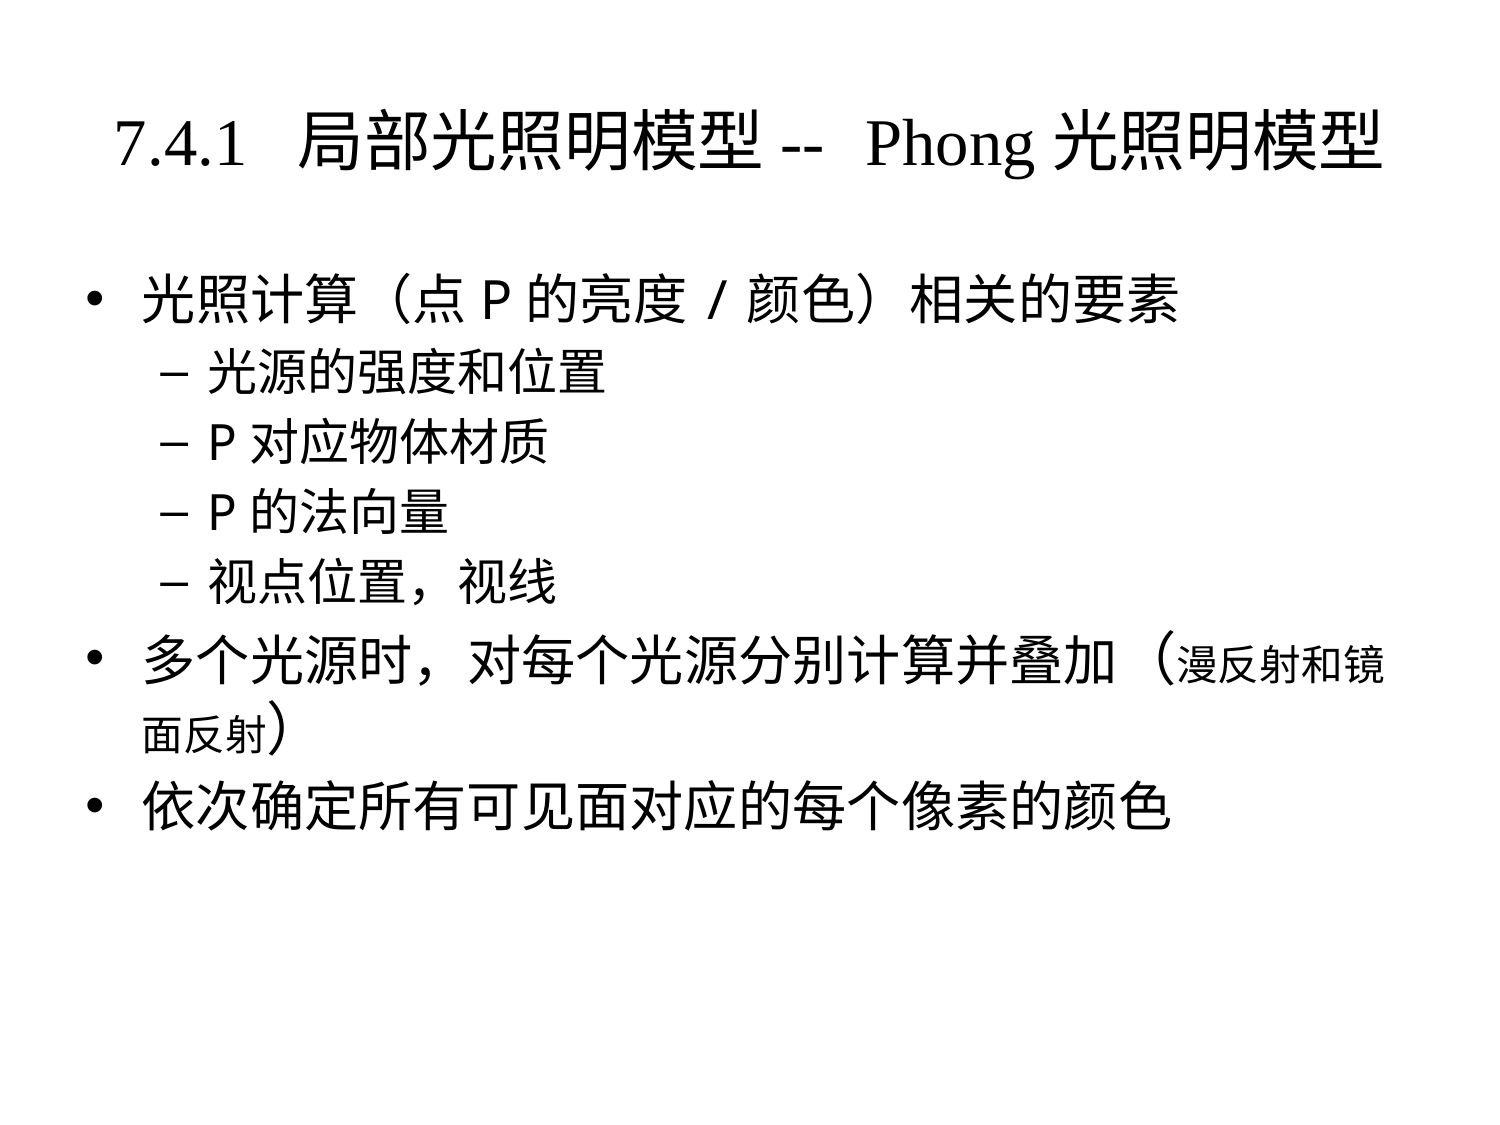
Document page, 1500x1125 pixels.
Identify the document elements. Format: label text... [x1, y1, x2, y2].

title 7.4.1 局部光照明模型-- Phong光照明模型 [74, 44, 1426, 233]
list 光照计算（点P的亮度/颜色）相关的要素 光源的强度和位置 P对应物体材质 P的法向量 视点位置，视线 多个光源时，对每个光源分别计算并叠加（漫反射和镜面反射） 依次确定所有可见面对应的每个像素的颜色 [70, 257, 1421, 1001]
